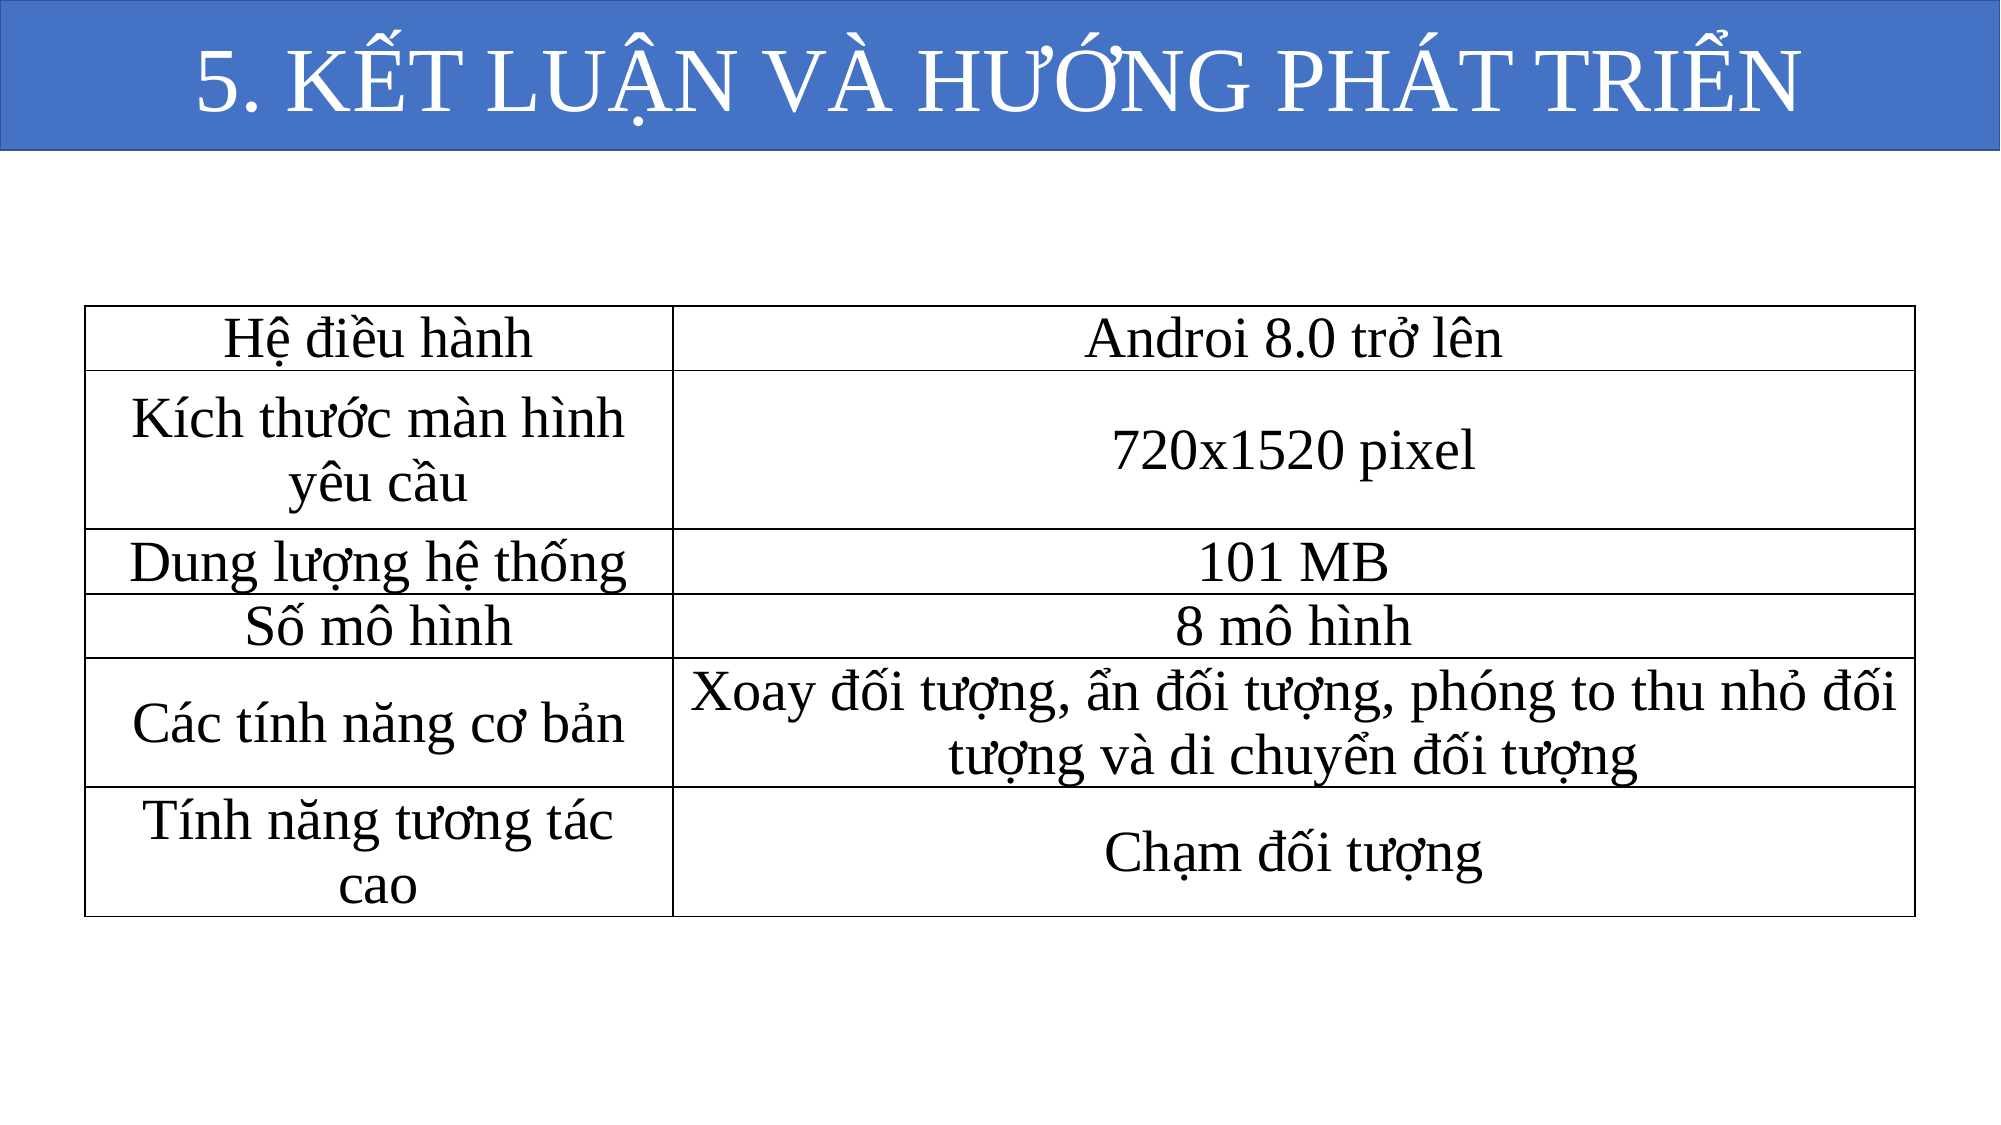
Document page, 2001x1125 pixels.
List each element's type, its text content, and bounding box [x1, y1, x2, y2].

table_cell Kích thước màn hình yêu cầu [86, 371, 672, 528]
table_cell 8 mô hình [674, 595, 1914, 657]
table_cell Tính năng tương tác cao [86, 788, 672, 916]
table_cell Chạm đối tượng [674, 788, 1914, 916]
table_cell Dung lượng hệ thống [86, 530, 672, 593]
table_header Androi 8.0 trở lên [674, 307, 1914, 370]
text_box 5. KẾT LUẬN VÀ HƯỚNG PHÁT TRIỂN [0, 0, 2000, 150]
table_cell 101 MB [674, 530, 1914, 593]
table_cell Các tính năng cơ bản [86, 659, 672, 786]
table_cell 720x1520 pixel [674, 371, 1914, 528]
table_cell Xoay đối tượng, ẩn đối tượng, phóng to thu nhỏ đối tượng và di chuyển đối tượng [674, 659, 1914, 786]
table_header Hệ điều hành [86, 307, 672, 370]
table_cell Số mô hình [86, 595, 672, 657]
